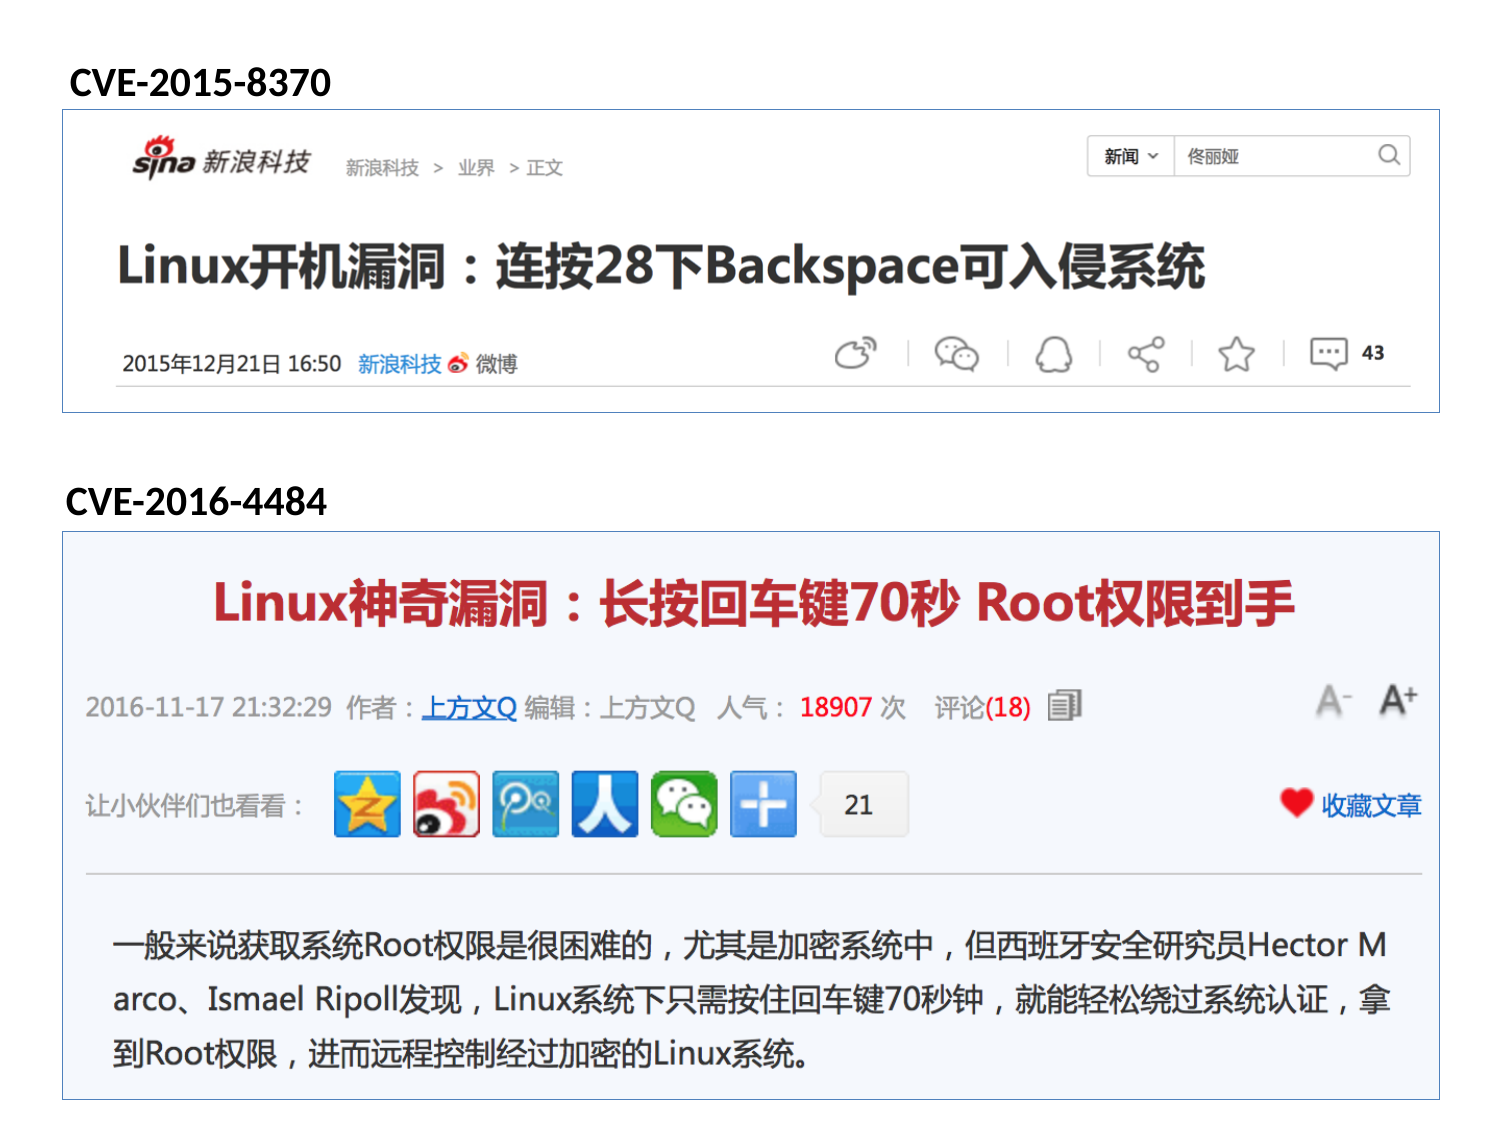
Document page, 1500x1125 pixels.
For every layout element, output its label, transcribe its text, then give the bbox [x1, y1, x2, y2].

picture [62, 109, 1440, 413]
text_box CVE-2015-8370 [54, 53, 347, 114]
picture [62, 530, 1440, 1101]
text_box CVE-2016-4484 [50, 472, 343, 532]
